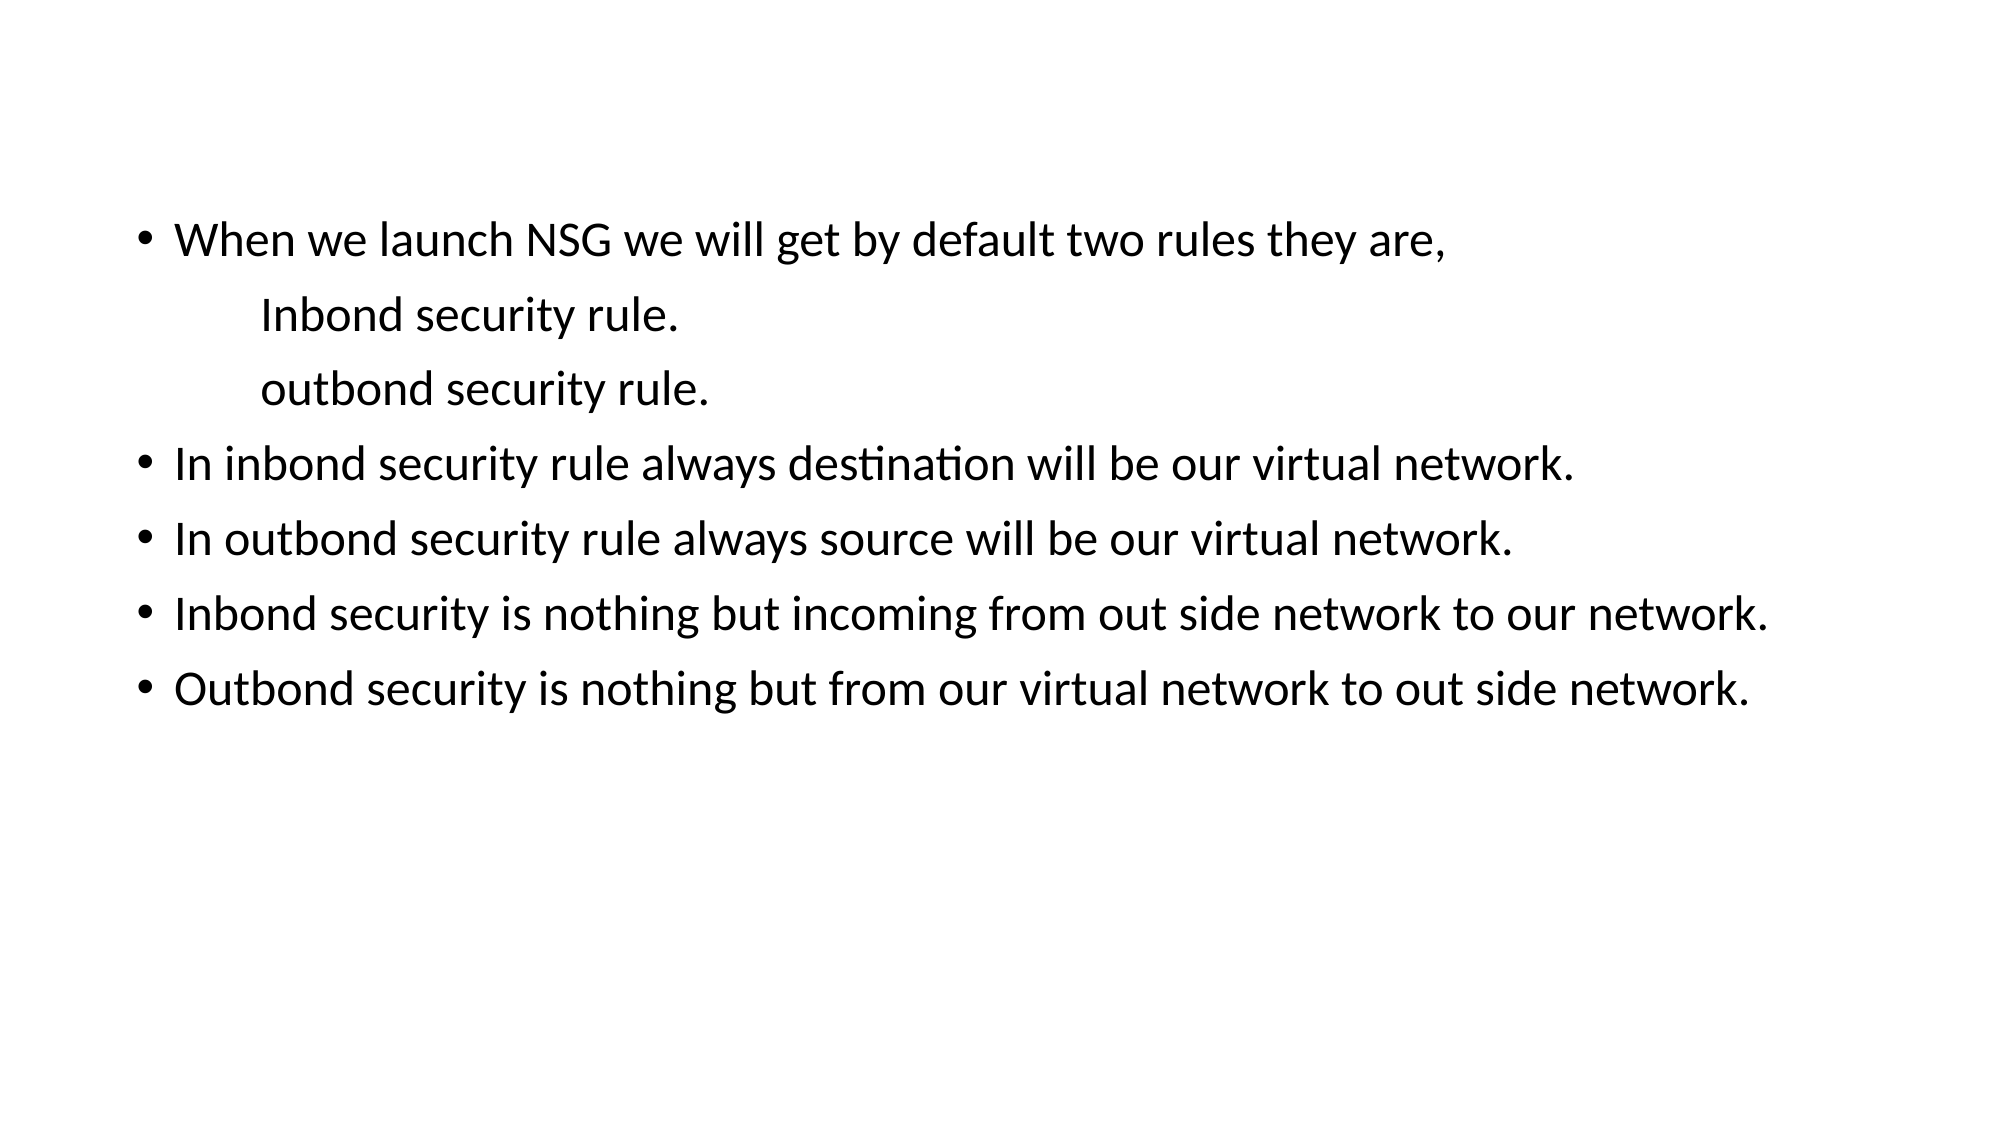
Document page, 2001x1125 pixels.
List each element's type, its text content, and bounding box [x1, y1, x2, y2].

list When we launch NSG we will get by default two rules they are, Inbond security rule. outbond security rule. In inbond security rule always destination will be our virtual network. In outbond security rule always source will be our virtual network. Inbond security is nothing but incoming from out side network to our network. Outbond security is nothing but from our virtual network to out side network. [121, 205, 1847, 920]
